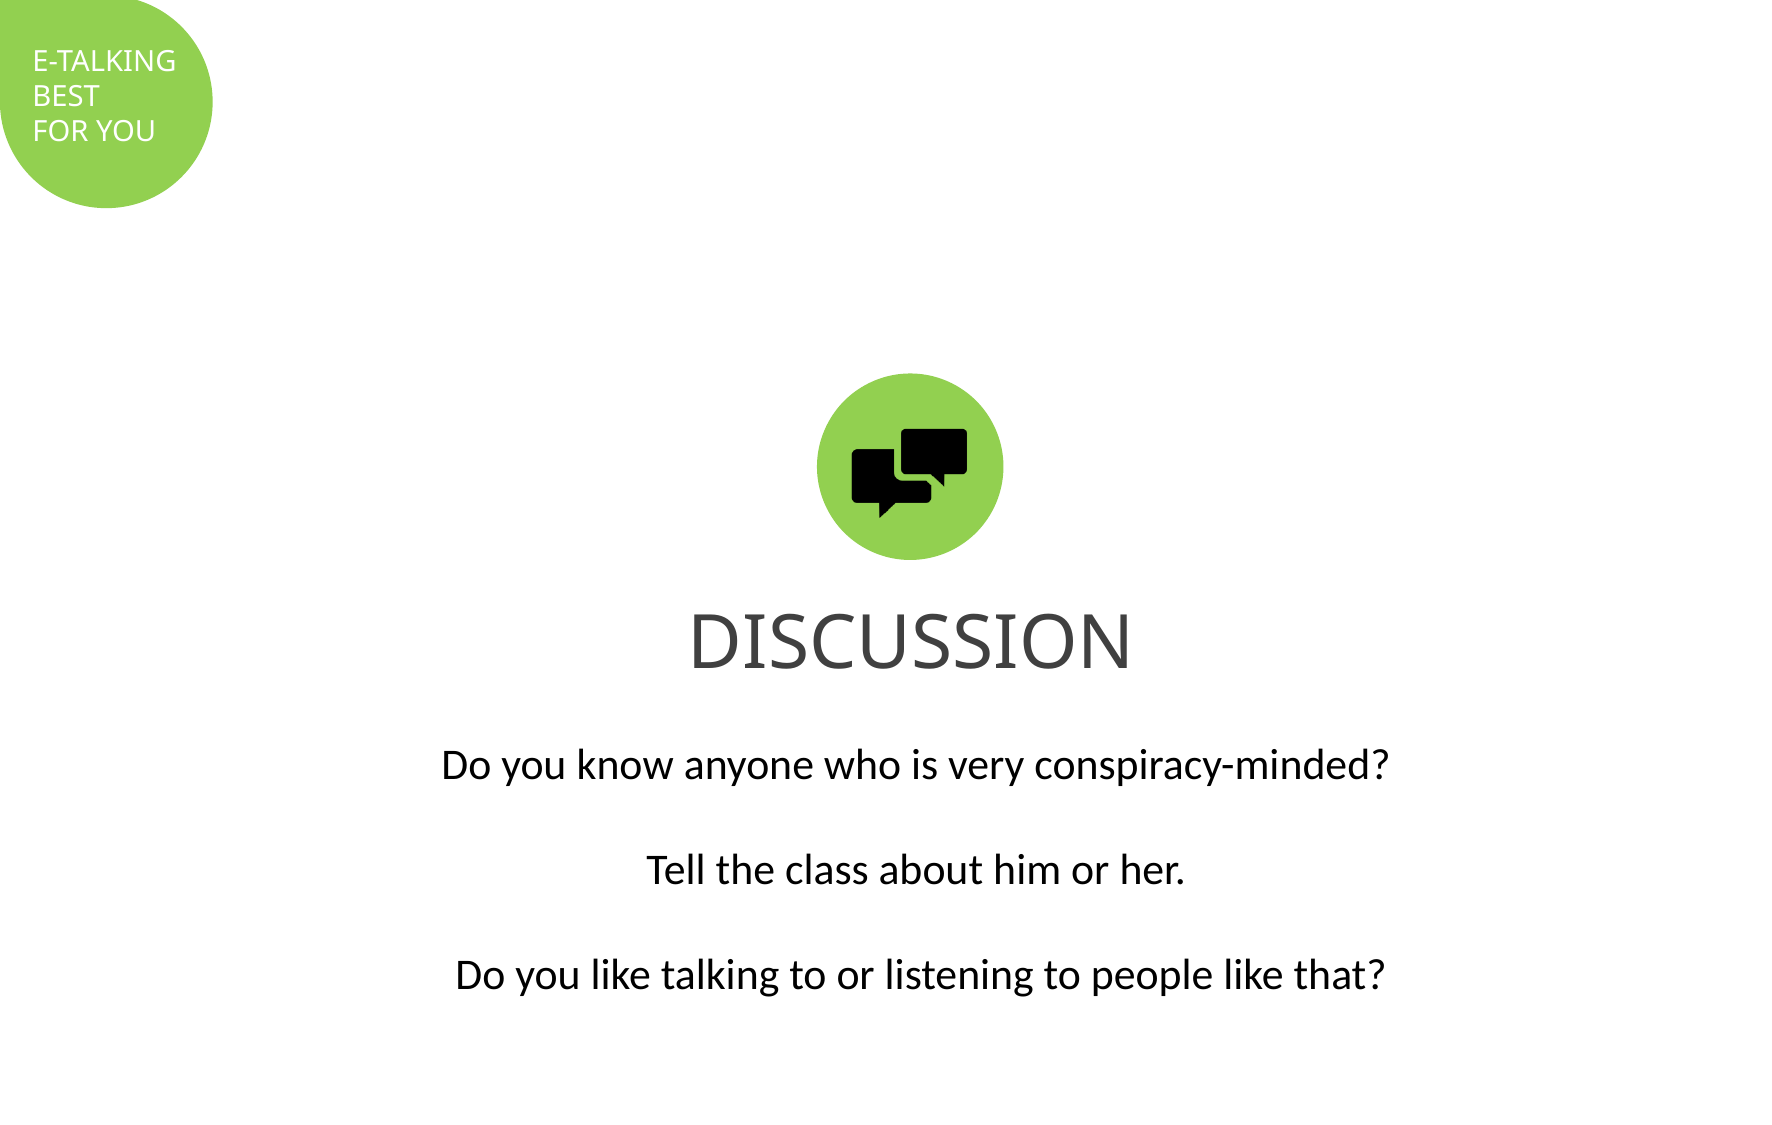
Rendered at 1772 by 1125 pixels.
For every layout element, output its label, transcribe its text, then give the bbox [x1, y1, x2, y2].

text_box DISCUSSION Do you know anyone who is very conspiracy-minded? Tell the class about him or her. Do you like talking to or listening to people like that? [283, 586, 1560, 1006]
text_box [0, 0, 320, 209]
picture [848, 412, 969, 533]
text_box [814, 371, 1006, 563]
